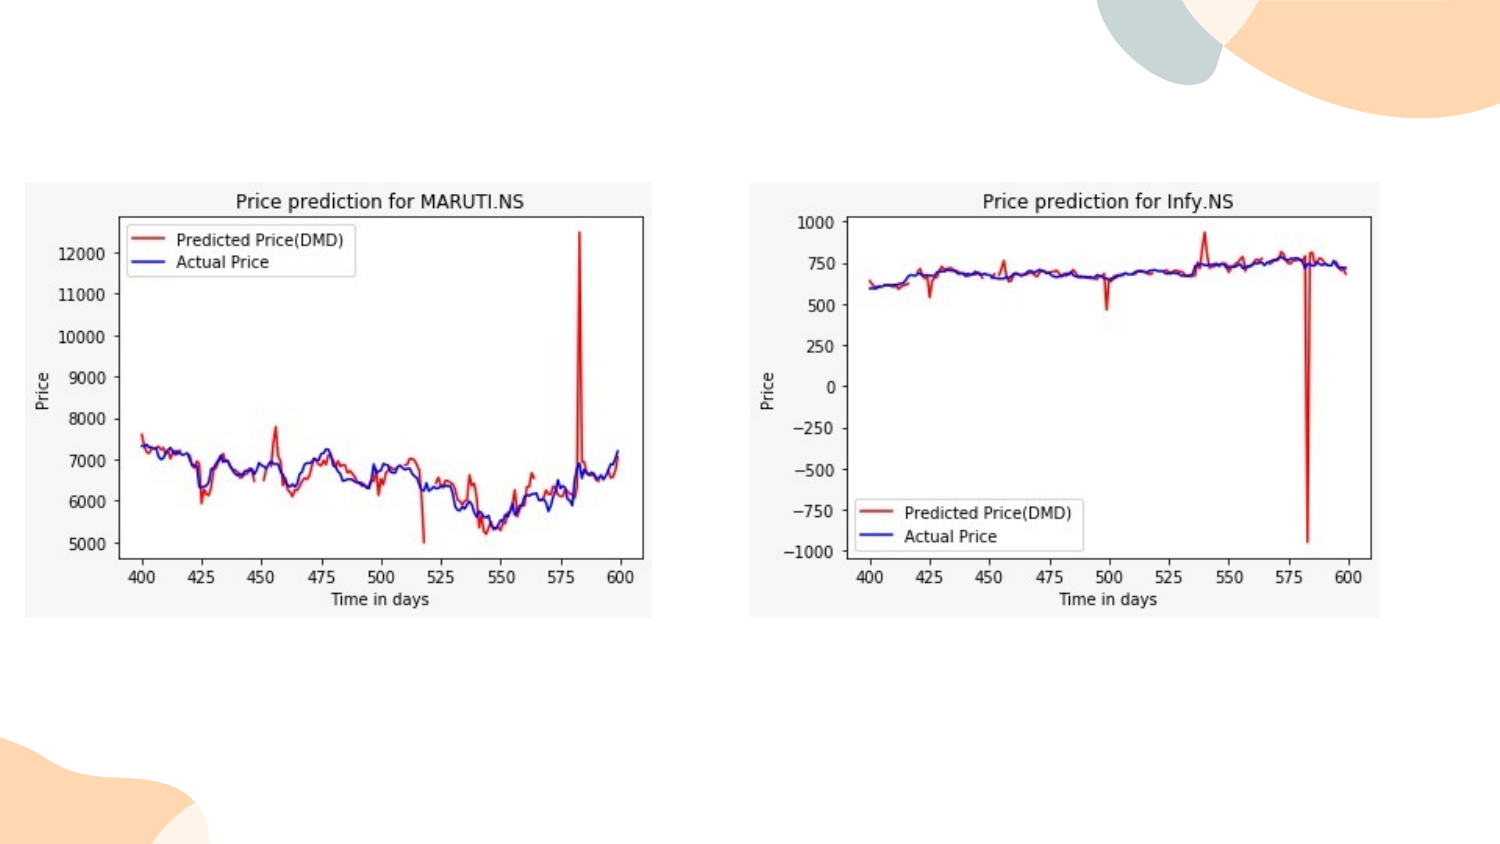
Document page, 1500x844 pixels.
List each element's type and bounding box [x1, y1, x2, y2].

picture [24, 182, 652, 618]
picture [749, 182, 1380, 618]
